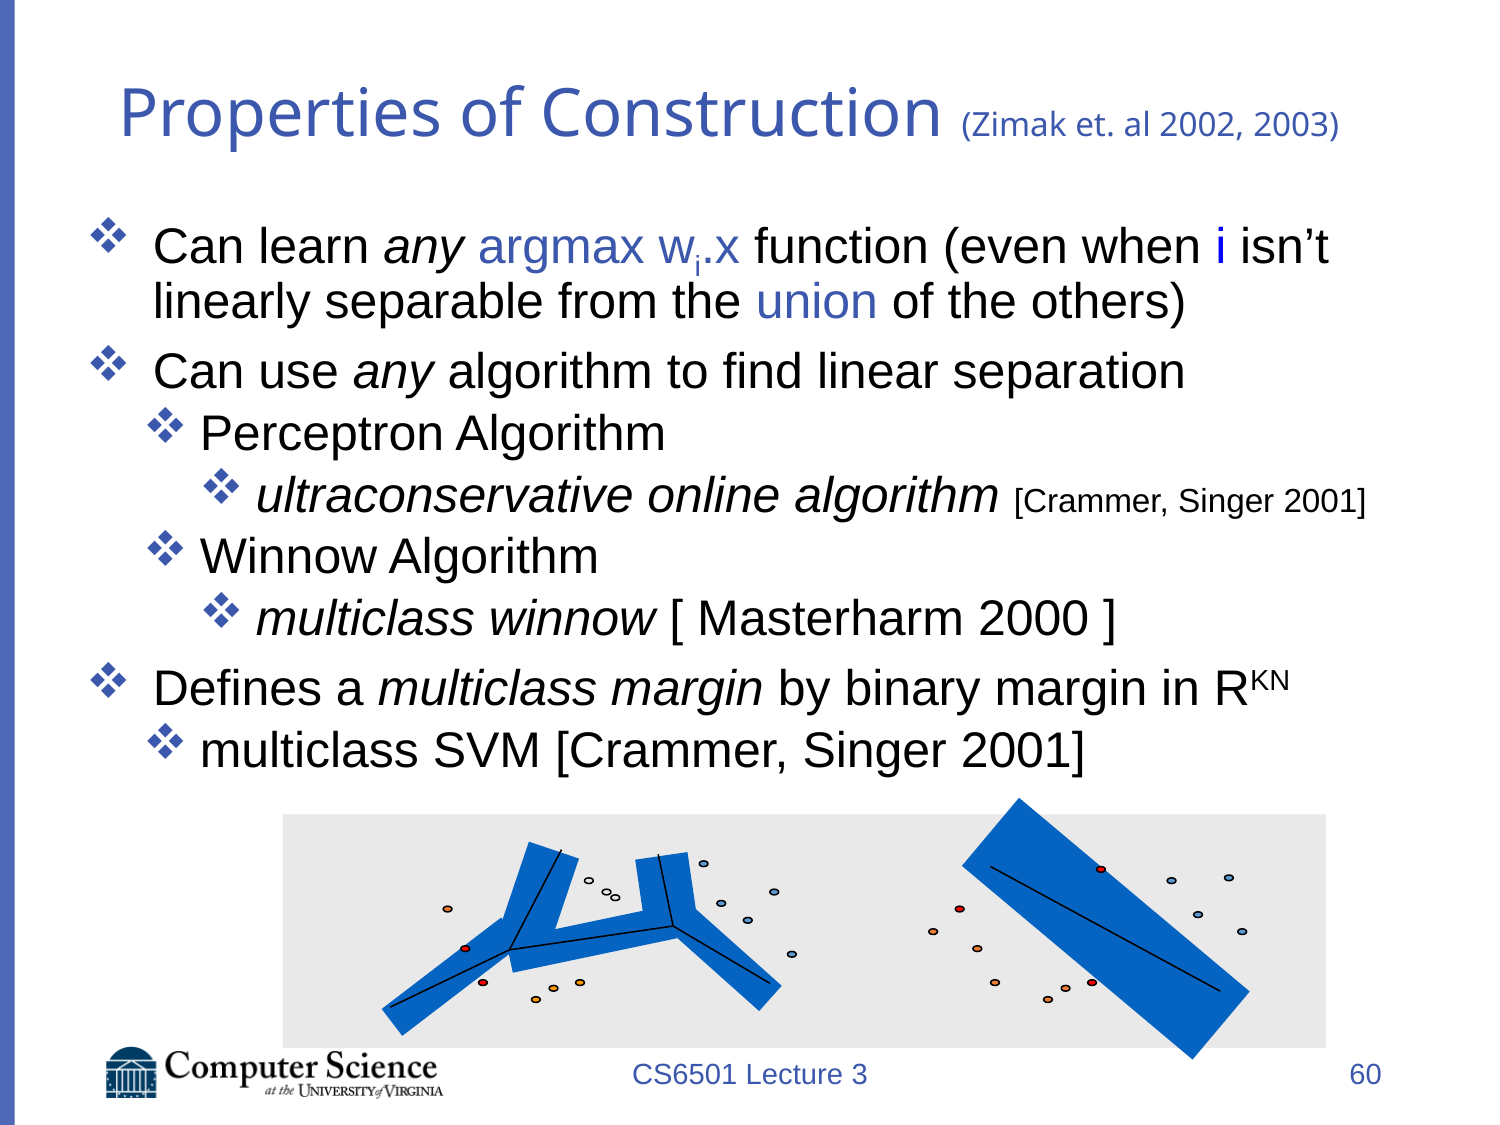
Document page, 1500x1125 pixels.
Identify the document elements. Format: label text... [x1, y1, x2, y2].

title Properties of Construction (Zimak et. al 2002, 2003) [103, 59, 1397, 171]
slide_number 60 [1059, 1042, 1397, 1103]
picture [103, 1045, 450, 1099]
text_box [282, 814, 1327, 1049]
footer CS6501 Lecture 3 [496, 1049, 1004, 1103]
list Can learn any argmax wi.x function (even when i isn’t linearly separable from the union of the others) Can use any algorithm to find linear separation Perceptron Algorithm ultraconservative online algorithm [Crammer, Singer 2001] Winnow Algorithm multiclass winnow [ Masterharm 2000 ] Defines a multiclass margin by binary margin in RKN multiclass SVM [Crammer, Singer 2001] [71, 206, 1469, 1012]
